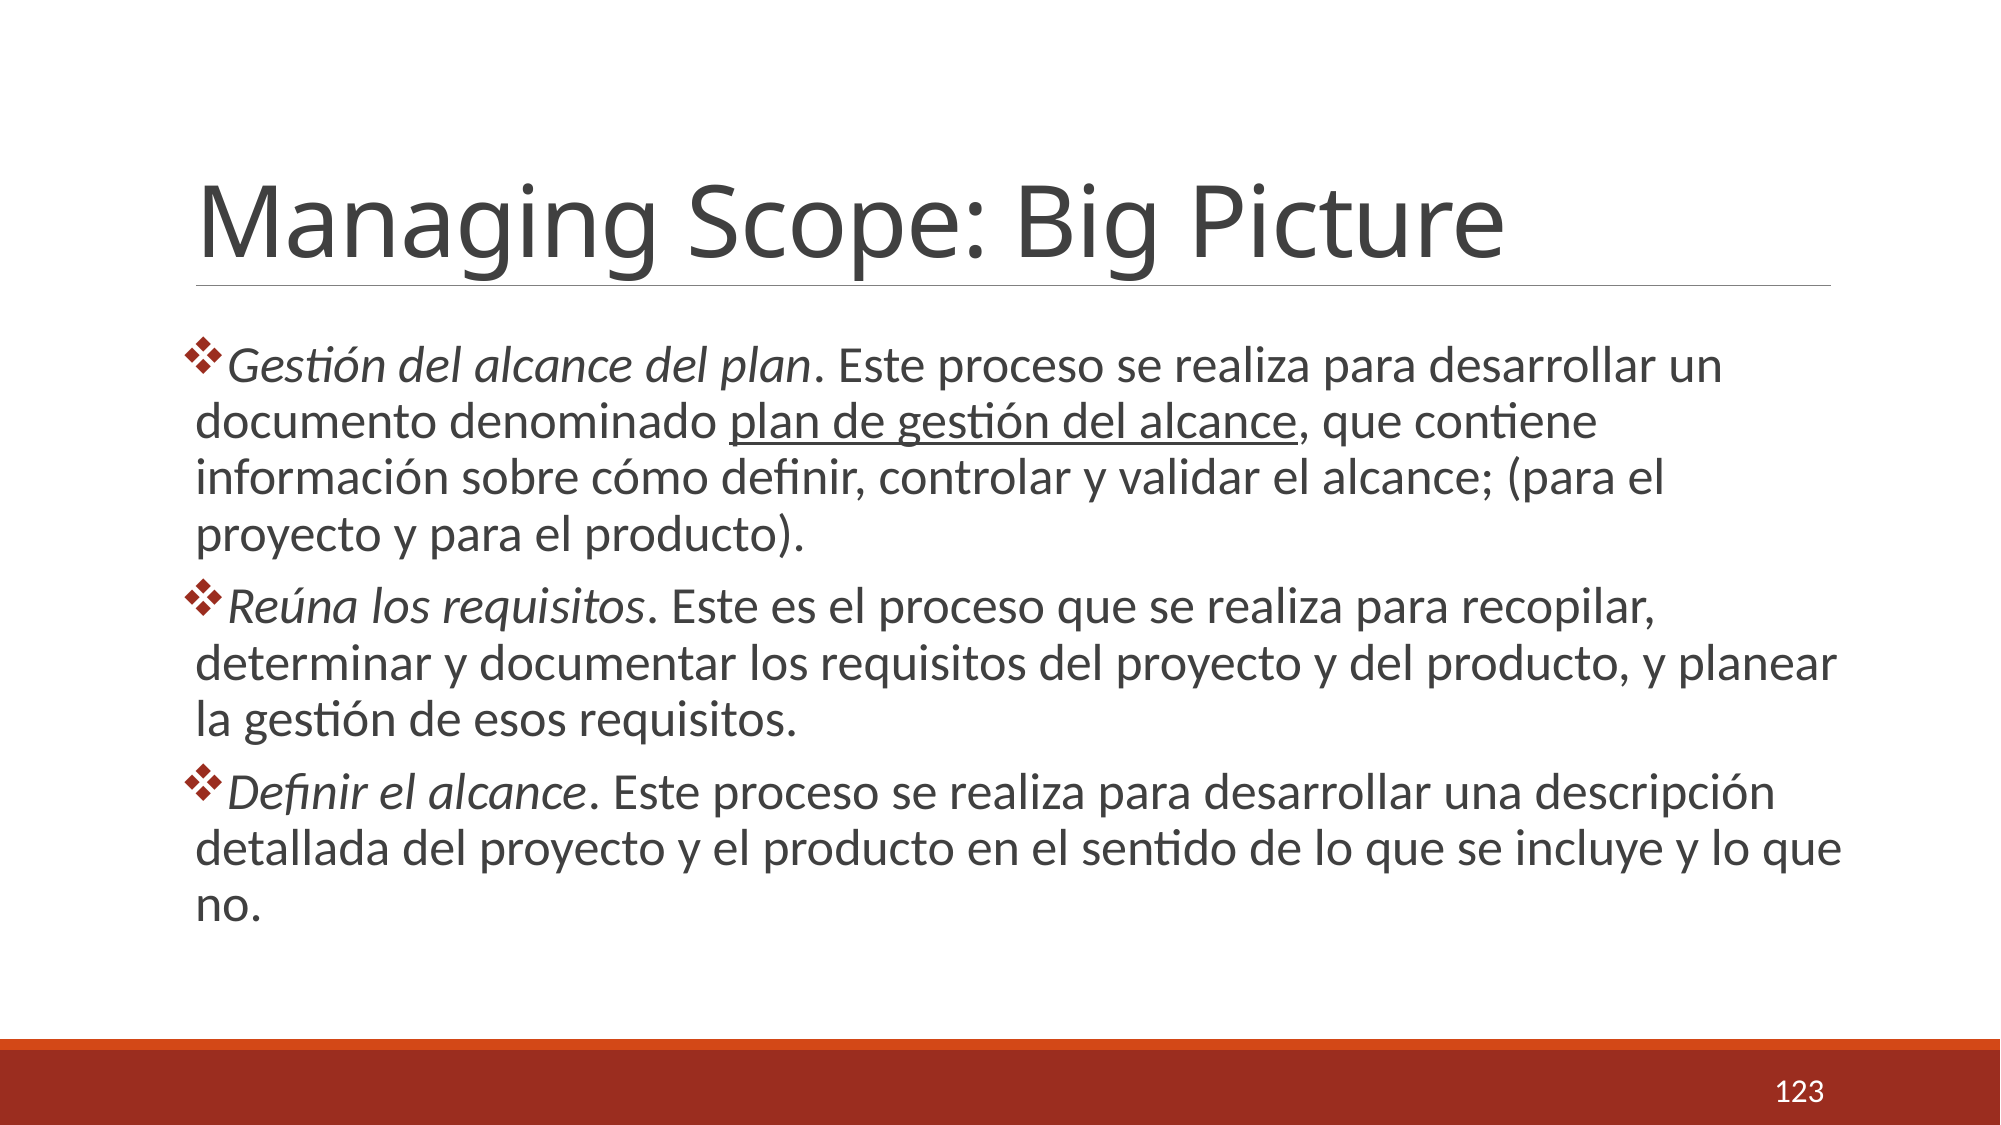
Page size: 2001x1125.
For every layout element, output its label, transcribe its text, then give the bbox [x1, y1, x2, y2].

list Gestión del alcance del plan. Este proceso se realiza para desarrollar un documento denominado plan de gestión del alcance, que contiene información sobre cómo definir, controlar y validar el alcance; (para el proyecto y para el producto). Reúna los requisitos. Este es el proceso que se realiza para recopilar, determinar y documentar los requisitos del proyecto y del producto, y planear la gestión de esos requisitos. Definir el alcance. Este proceso se realiza para desarrollar una descripción detallada del proyecto y el producto en el sentido de lo que se incluye y lo que no. [180, 329, 1864, 1060]
slide_number 123 [1624, 1059, 1840, 1120]
title Managing Scope: Big Picture [180, 47, 1830, 285]
